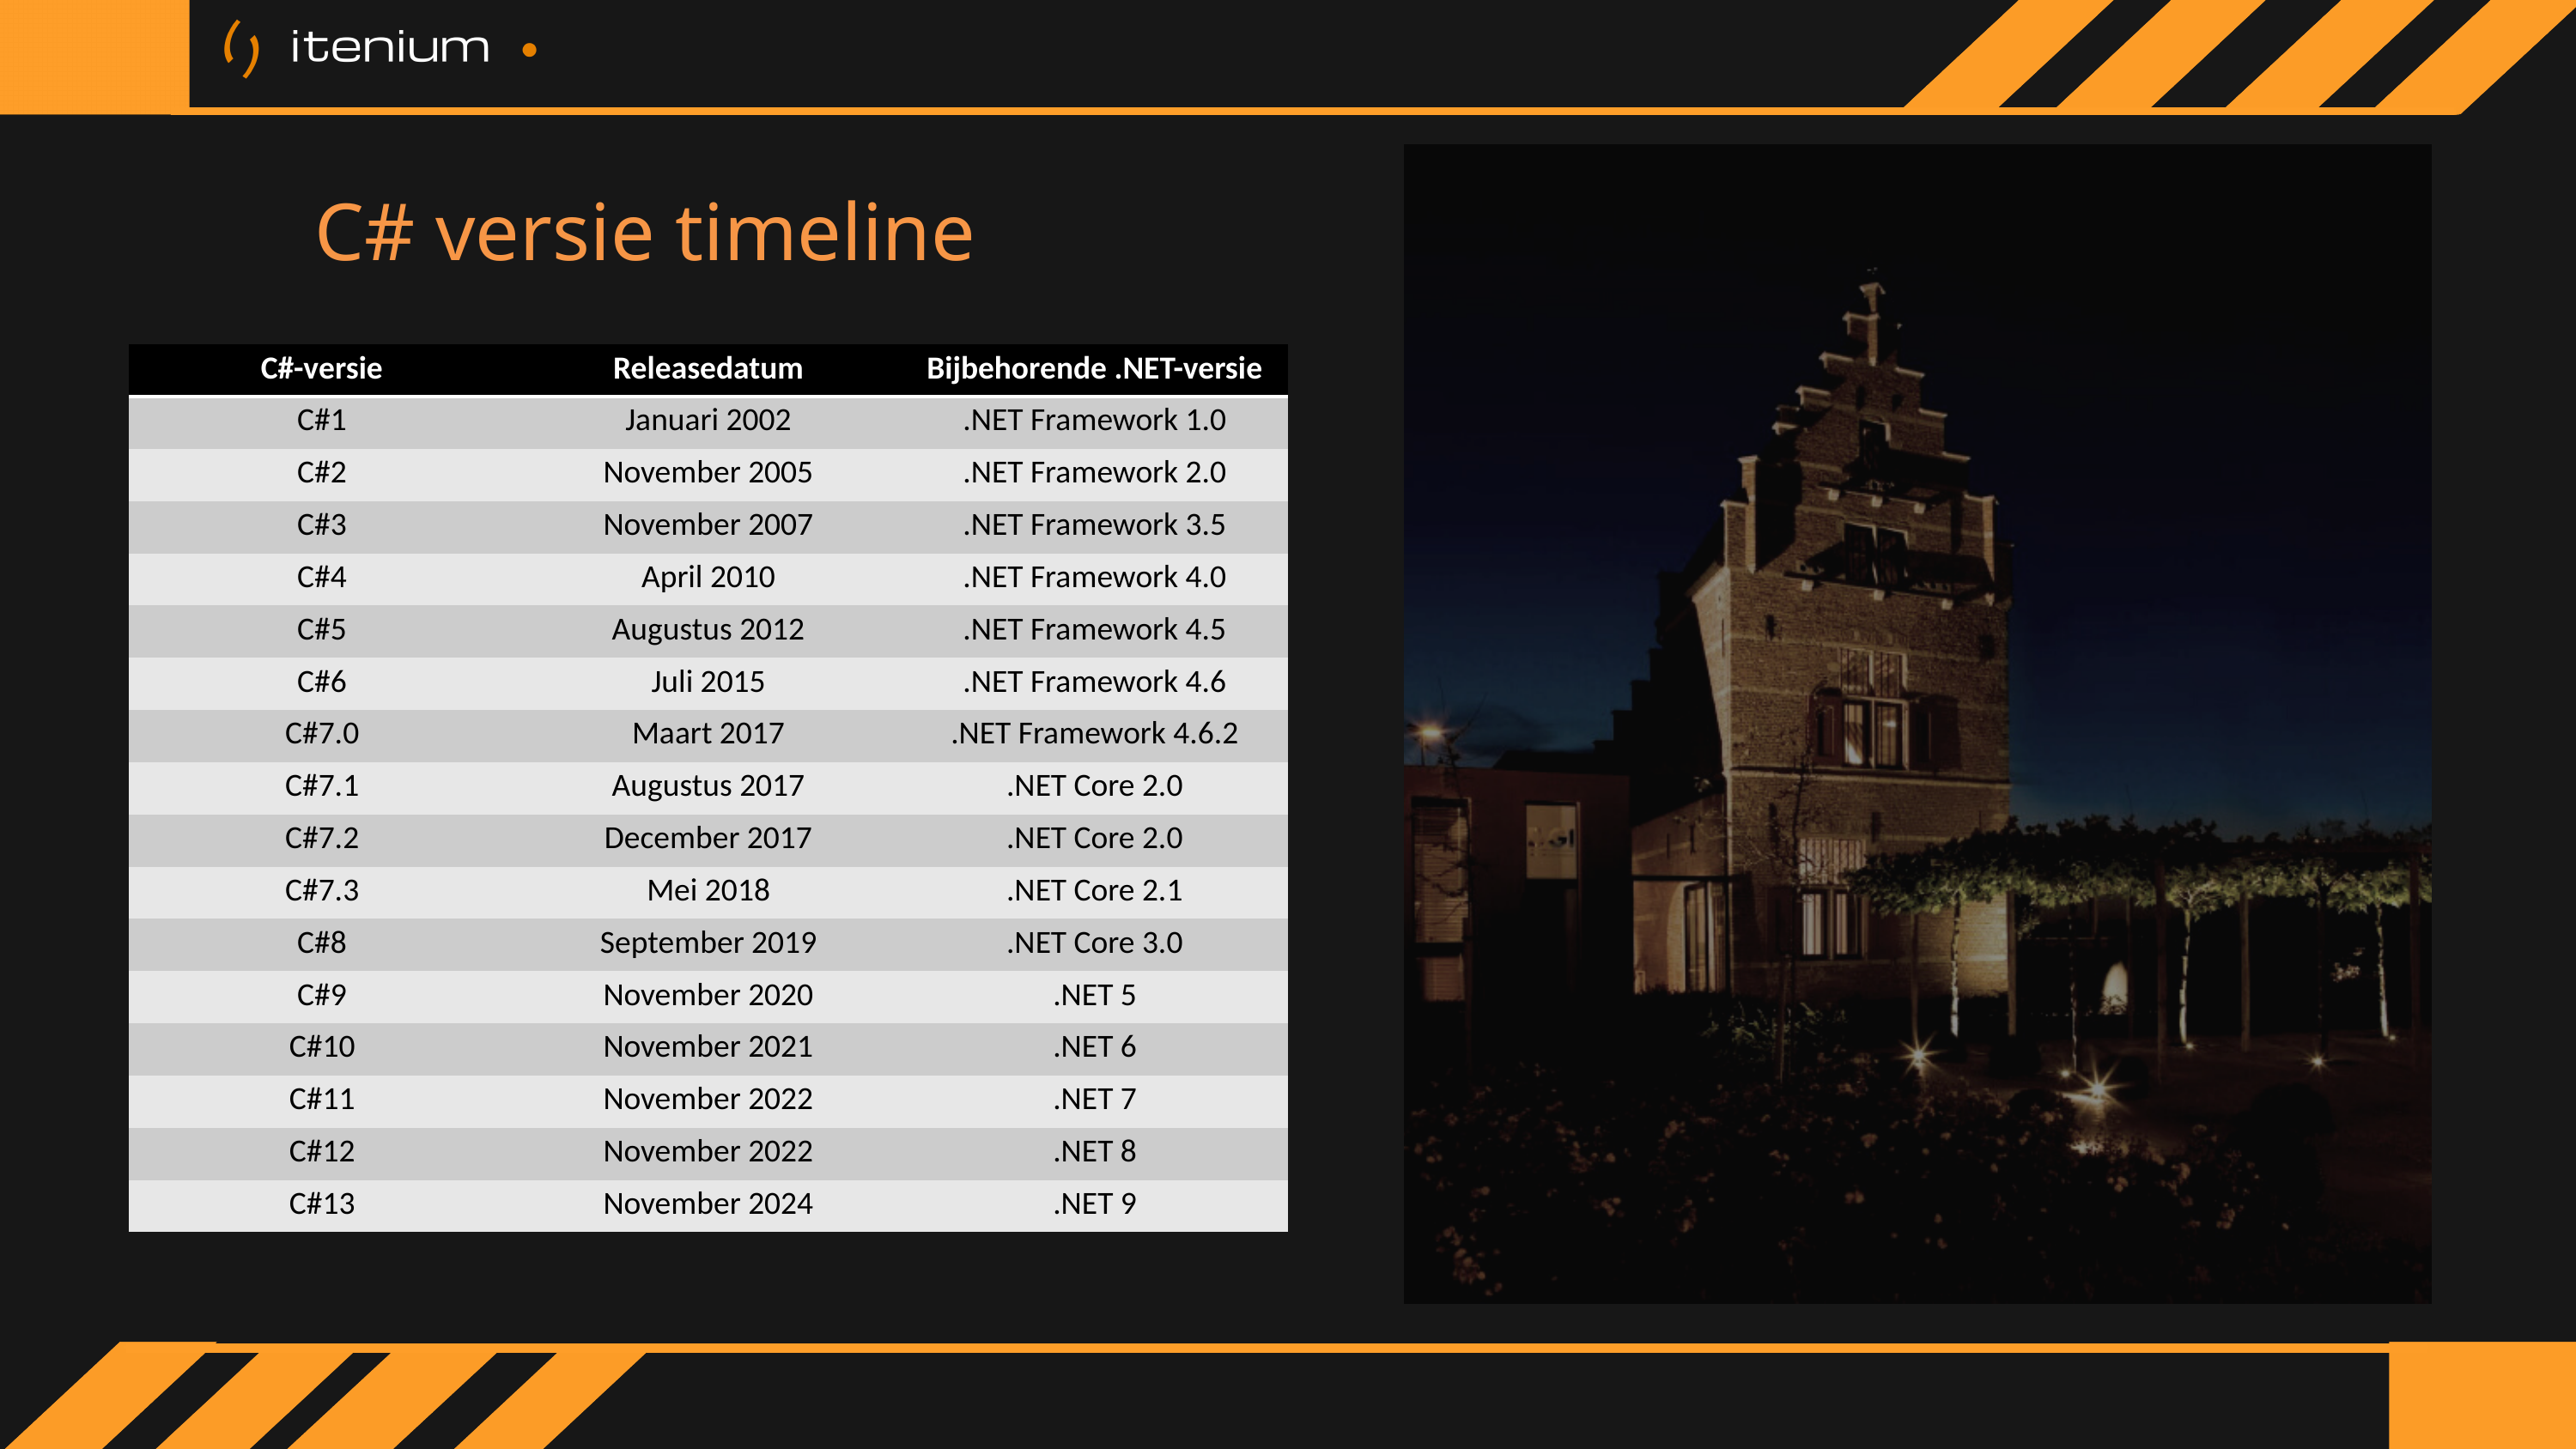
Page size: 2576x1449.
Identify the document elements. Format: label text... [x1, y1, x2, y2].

table_cell .NET 5 [902, 971, 1288, 1023]
table_cell C#12 [129, 1128, 515, 1180]
table_cell .NET Framework 3.5 [902, 501, 1288, 554]
table_cell April 2010 [515, 554, 902, 605]
table_cell November 2022 [515, 1076, 902, 1128]
table_cell C#5 [129, 605, 515, 658]
table_cell C#3 [129, 501, 515, 554]
table_cell Juli 2015 [515, 658, 902, 710]
table_cell November 2022 [515, 1128, 902, 1180]
table_cell .NET Core 2.0 [902, 762, 1288, 815]
table_cell September 2019 [515, 919, 902, 971]
table_cell November 2020 [515, 971, 902, 1023]
table_cell .NET Framework 2.0 [902, 449, 1288, 501]
table_cell C#7.2 [129, 815, 515, 867]
table_cell C#7.3 [129, 867, 515, 919]
table_cell .NET 8 [902, 1128, 1288, 1180]
table_cell .NET Framework 4.5 [902, 605, 1288, 658]
table_cell C#7.0 [129, 710, 515, 762]
table_cell December 2017 [515, 815, 902, 867]
table_cell C#10 [129, 1023, 515, 1076]
table_cell November 2005 [515, 449, 902, 501]
table_header Bijbehorende .NET-versie [902, 344, 1288, 395]
table_cell .NET Core 2.1 [902, 867, 1288, 919]
table_cell Augustus 2012 [515, 605, 902, 658]
table_cell .NET 9 [902, 1180, 1288, 1232]
table_cell Maart 2017 [515, 710, 902, 762]
table_cell .NET 7 [902, 1076, 1288, 1128]
picture [204, 0, 560, 97]
picture [0, 1342, 2576, 1449]
table_cell C#11 [129, 1076, 515, 1128]
table_cell C#1 [129, 398, 515, 449]
table_cell C#13 [129, 1180, 515, 1232]
table_header C#-versie [129, 344, 515, 395]
table_cell .NET Framework 1.0 [902, 398, 1288, 449]
table_cell C#4 [129, 554, 515, 605]
table_cell C#7.1 [129, 762, 515, 815]
table_cell C#2 [129, 449, 515, 501]
table_cell C#9 [129, 971, 515, 1023]
table_cell Januari 2002 [515, 398, 902, 449]
table_header Releasedatum [515, 344, 902, 395]
table_cell November 2024 [515, 1180, 902, 1232]
picture [0, 0, 2576, 116]
table_cell .NET 6 [902, 1023, 1288, 1076]
table_cell .NET Core 3.0 [902, 919, 1288, 971]
title C# versie timeline [65, 149, 1225, 310]
table_cell .NET Framework 4.0 [902, 554, 1288, 605]
table_cell .NET Framework 4.6.2 [902, 710, 1288, 762]
table_cell November 2021 [515, 1023, 902, 1076]
table_cell Augustus 2017 [515, 762, 902, 815]
table_cell .NET Core 2.0 [902, 815, 1288, 867]
table_cell .NET Framework 4.6 [902, 658, 1288, 710]
picture [1404, 144, 2432, 1304]
table_cell C#8 [129, 919, 515, 971]
table_cell Mei 2018 [515, 867, 902, 919]
table_cell November 2007 [515, 501, 902, 554]
table_cell C#6 [129, 658, 515, 710]
